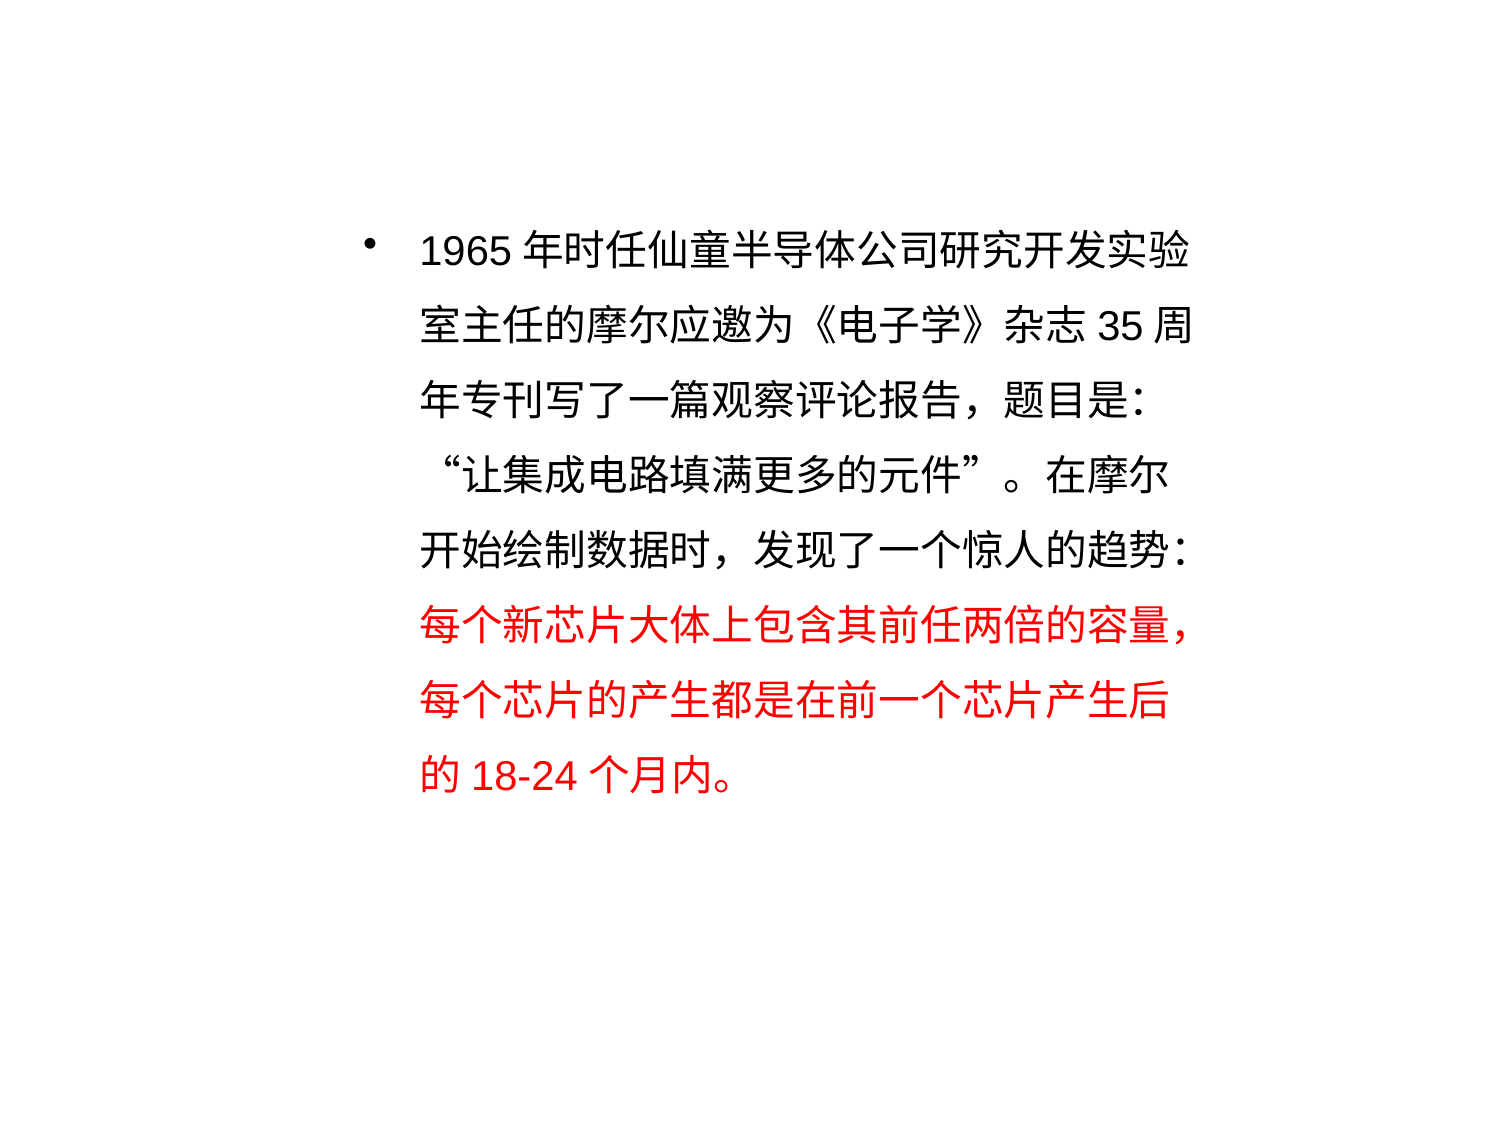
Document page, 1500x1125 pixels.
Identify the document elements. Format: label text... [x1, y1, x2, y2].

list 1965年时任仙童半导体公司研究开发实验室主任的摩尔应邀为《电子学》杂志35周年专刊写了一篇观察评论报告，题目是：“让集成电路填满更多的元件”。在摩尔开始绘制数据时，发现了一个惊人的趋势：每个新芯片大体上包含其前任两倍的容量，每个芯片的产生都是在前一个芯片产生后的18-24个月内。 [348, 191, 1219, 828]
